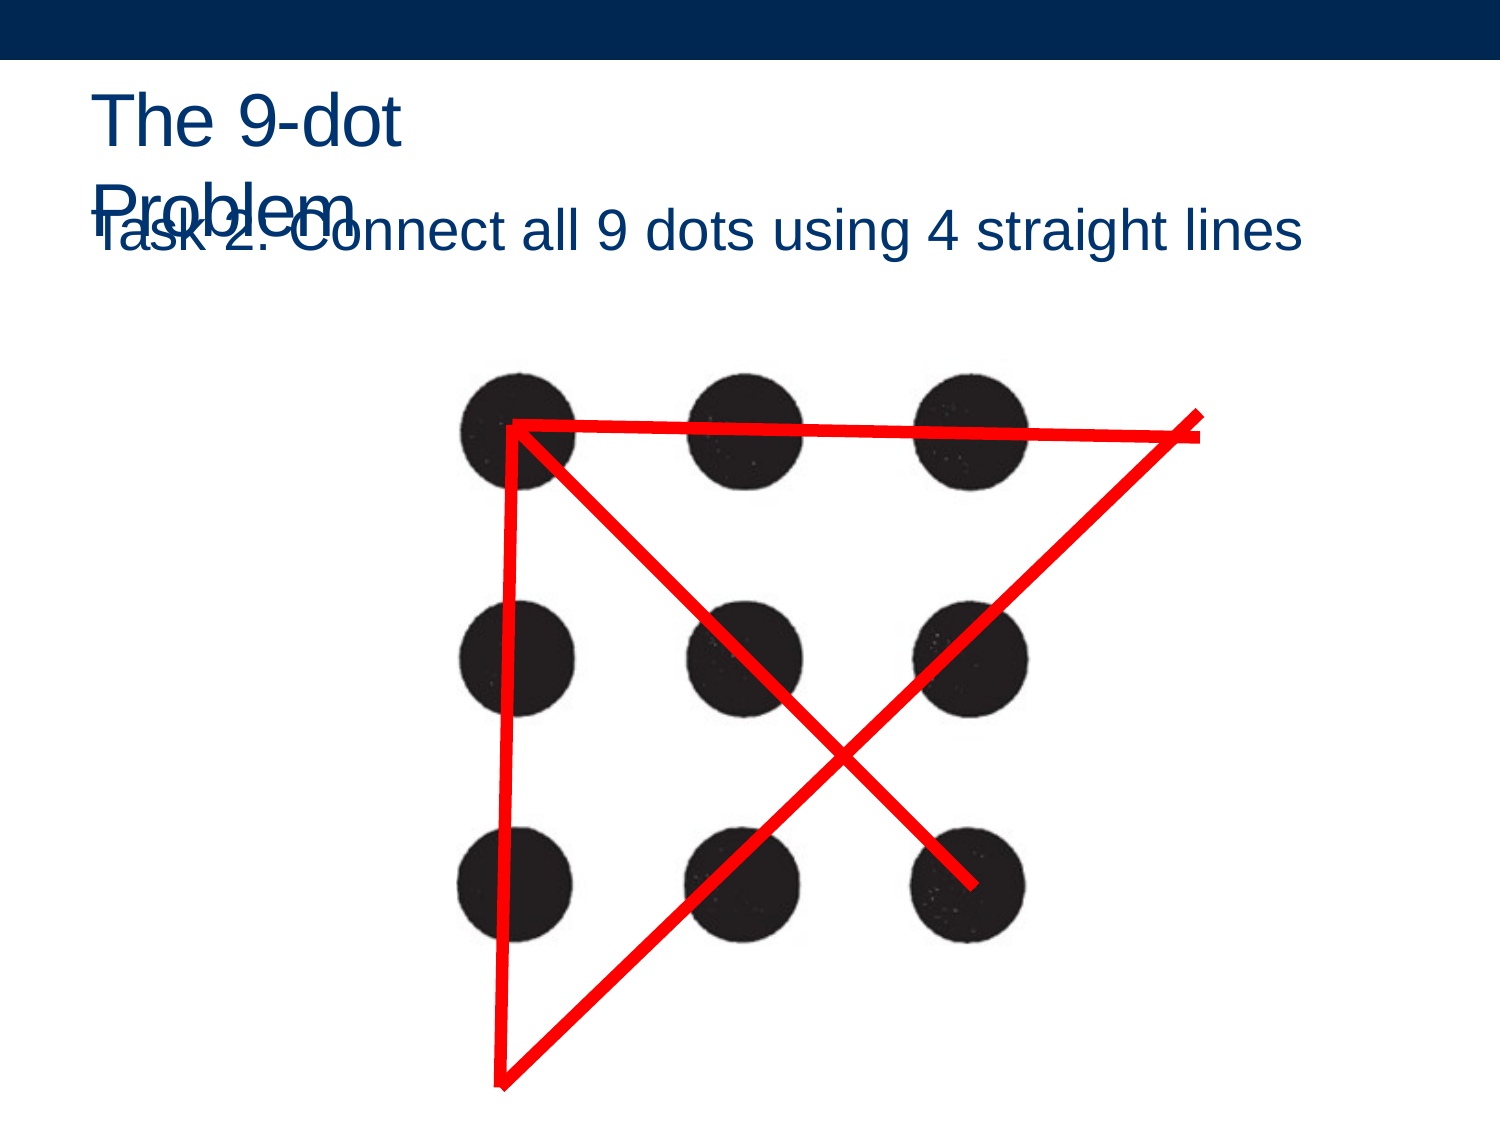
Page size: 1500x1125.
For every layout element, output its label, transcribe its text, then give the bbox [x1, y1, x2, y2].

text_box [456, 359, 1207, 1094]
title The 9-dot Problem [87, 69, 678, 190]
text_box Task 2: Connect all 9 dots using 4 straight lines [87, 190, 1310, 263]
